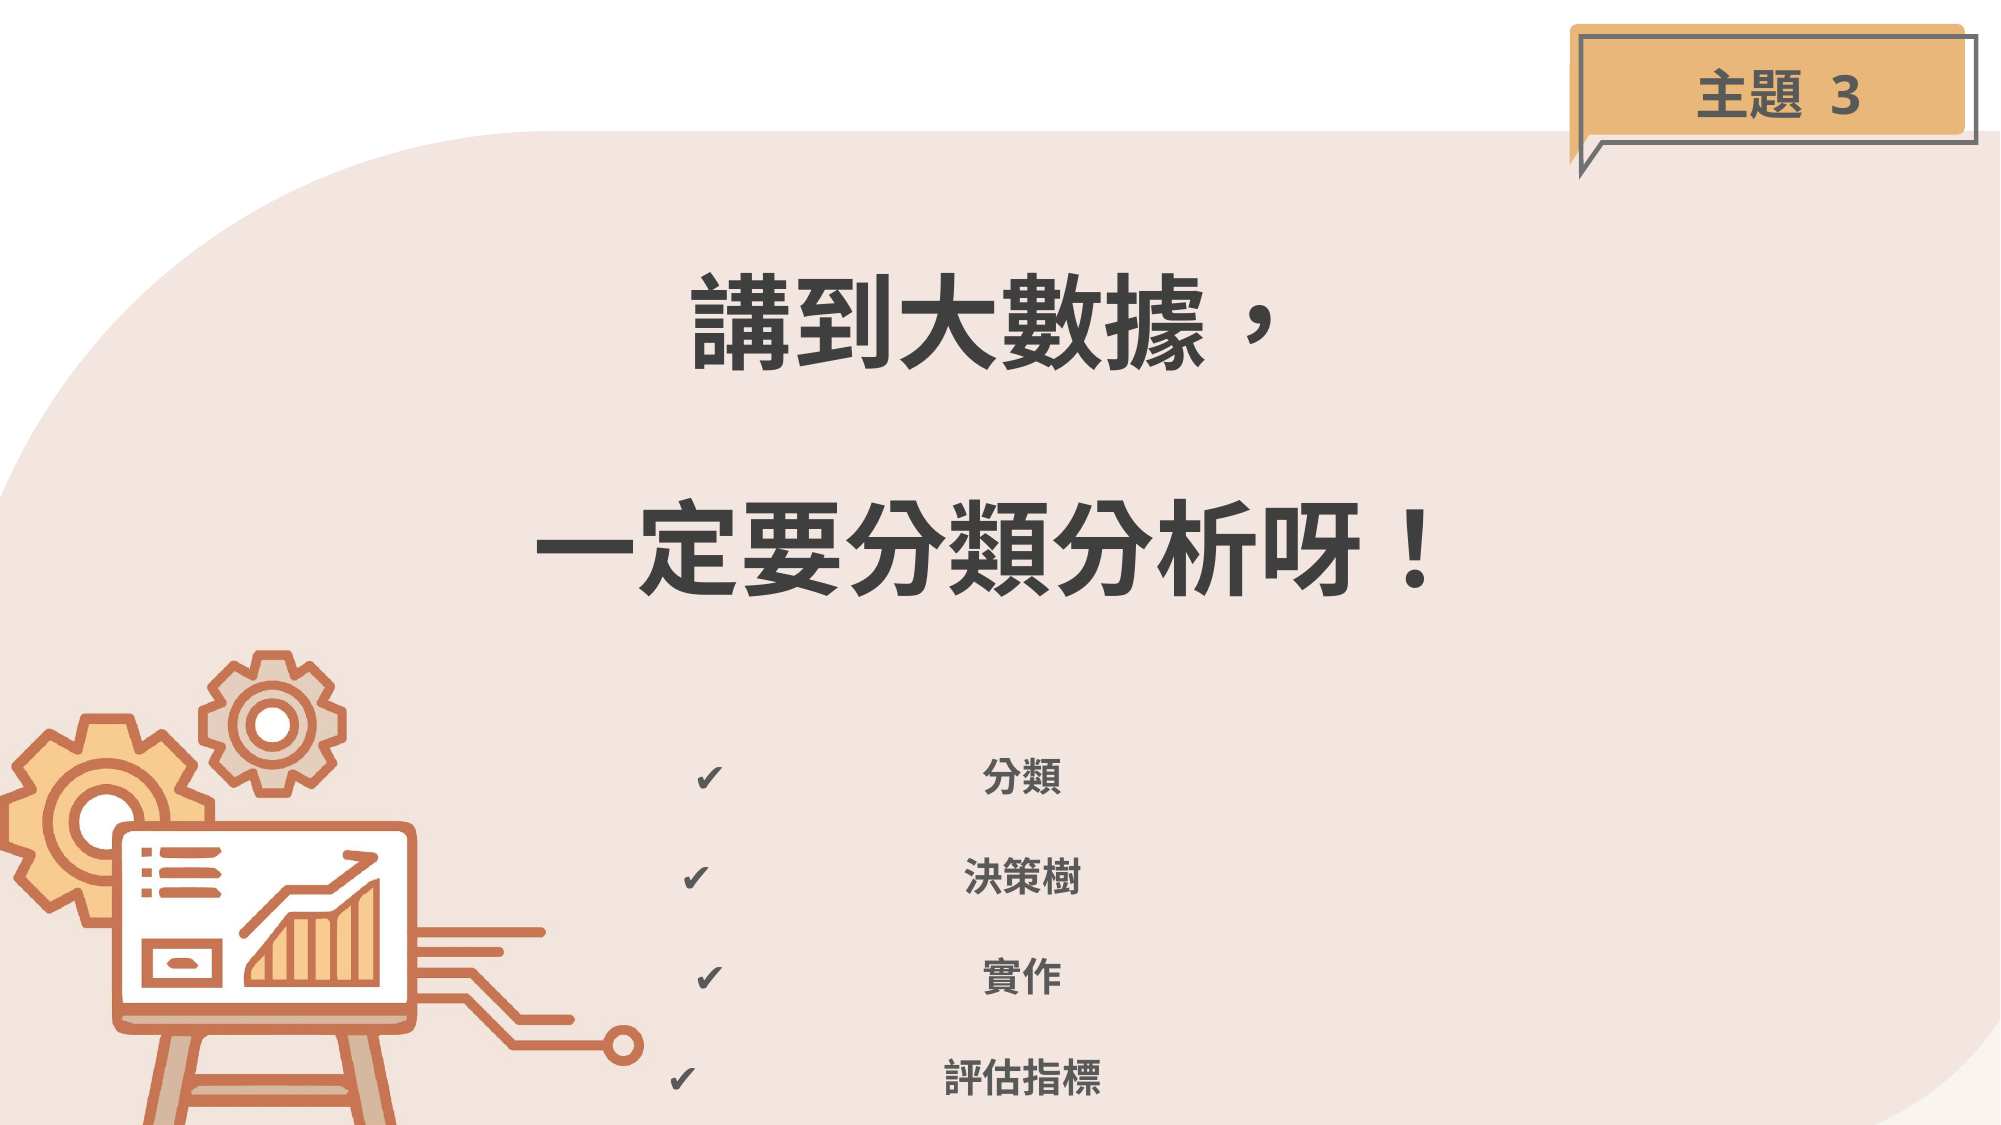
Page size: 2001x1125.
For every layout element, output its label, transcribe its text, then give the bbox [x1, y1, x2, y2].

subtitle 分類 決策樹 實作 評估指標 [197, 706, 1803, 1115]
title 講到大數據， 一定要分類分析呀！ [197, 158, 1803, 625]
list 主題 3 [1616, 44, 1941, 139]
picture [0, 642, 657, 1125]
